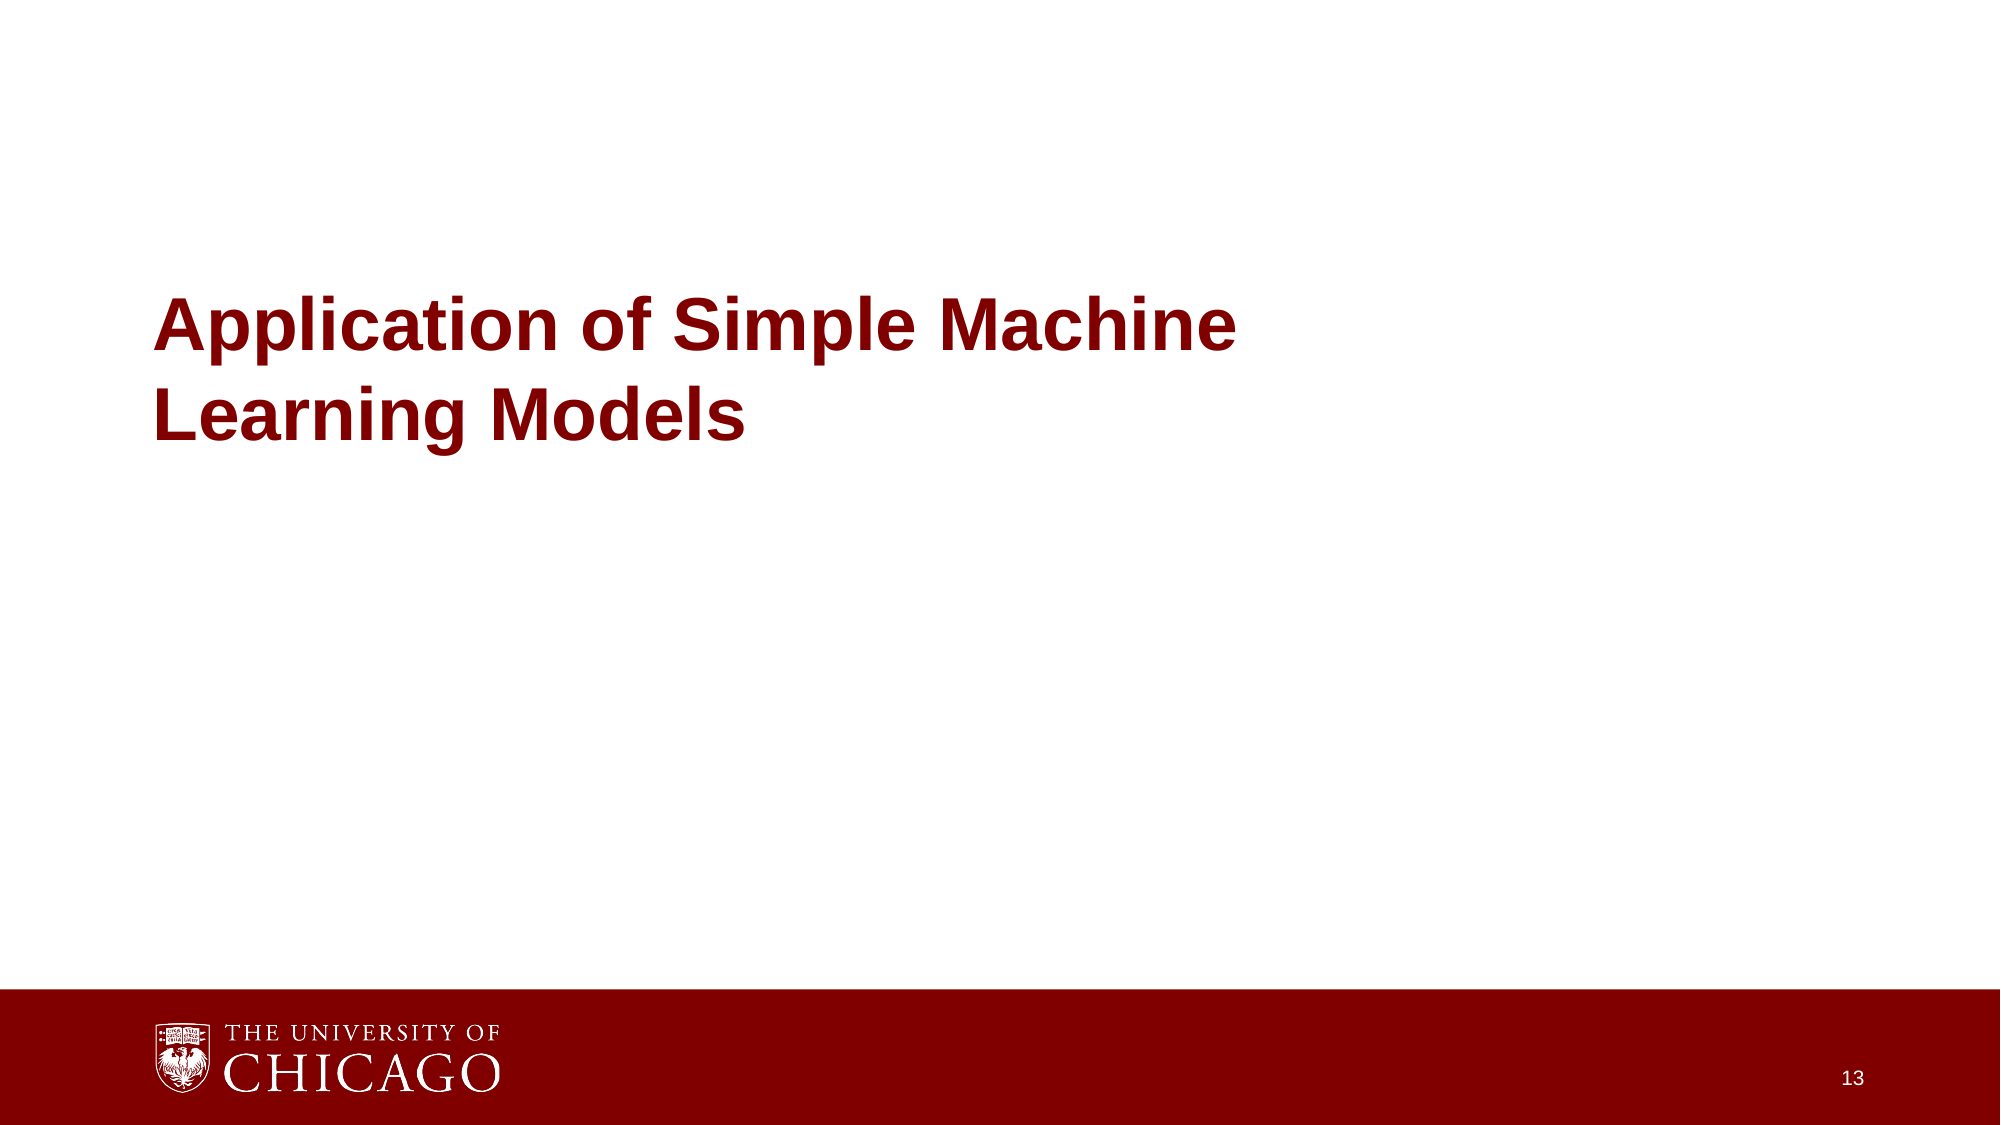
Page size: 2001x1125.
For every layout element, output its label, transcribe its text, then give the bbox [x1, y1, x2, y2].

slide_number 13 [1412, 1046, 1880, 1107]
title Application of Simple Machine Learning Models [137, 257, 1329, 475]
